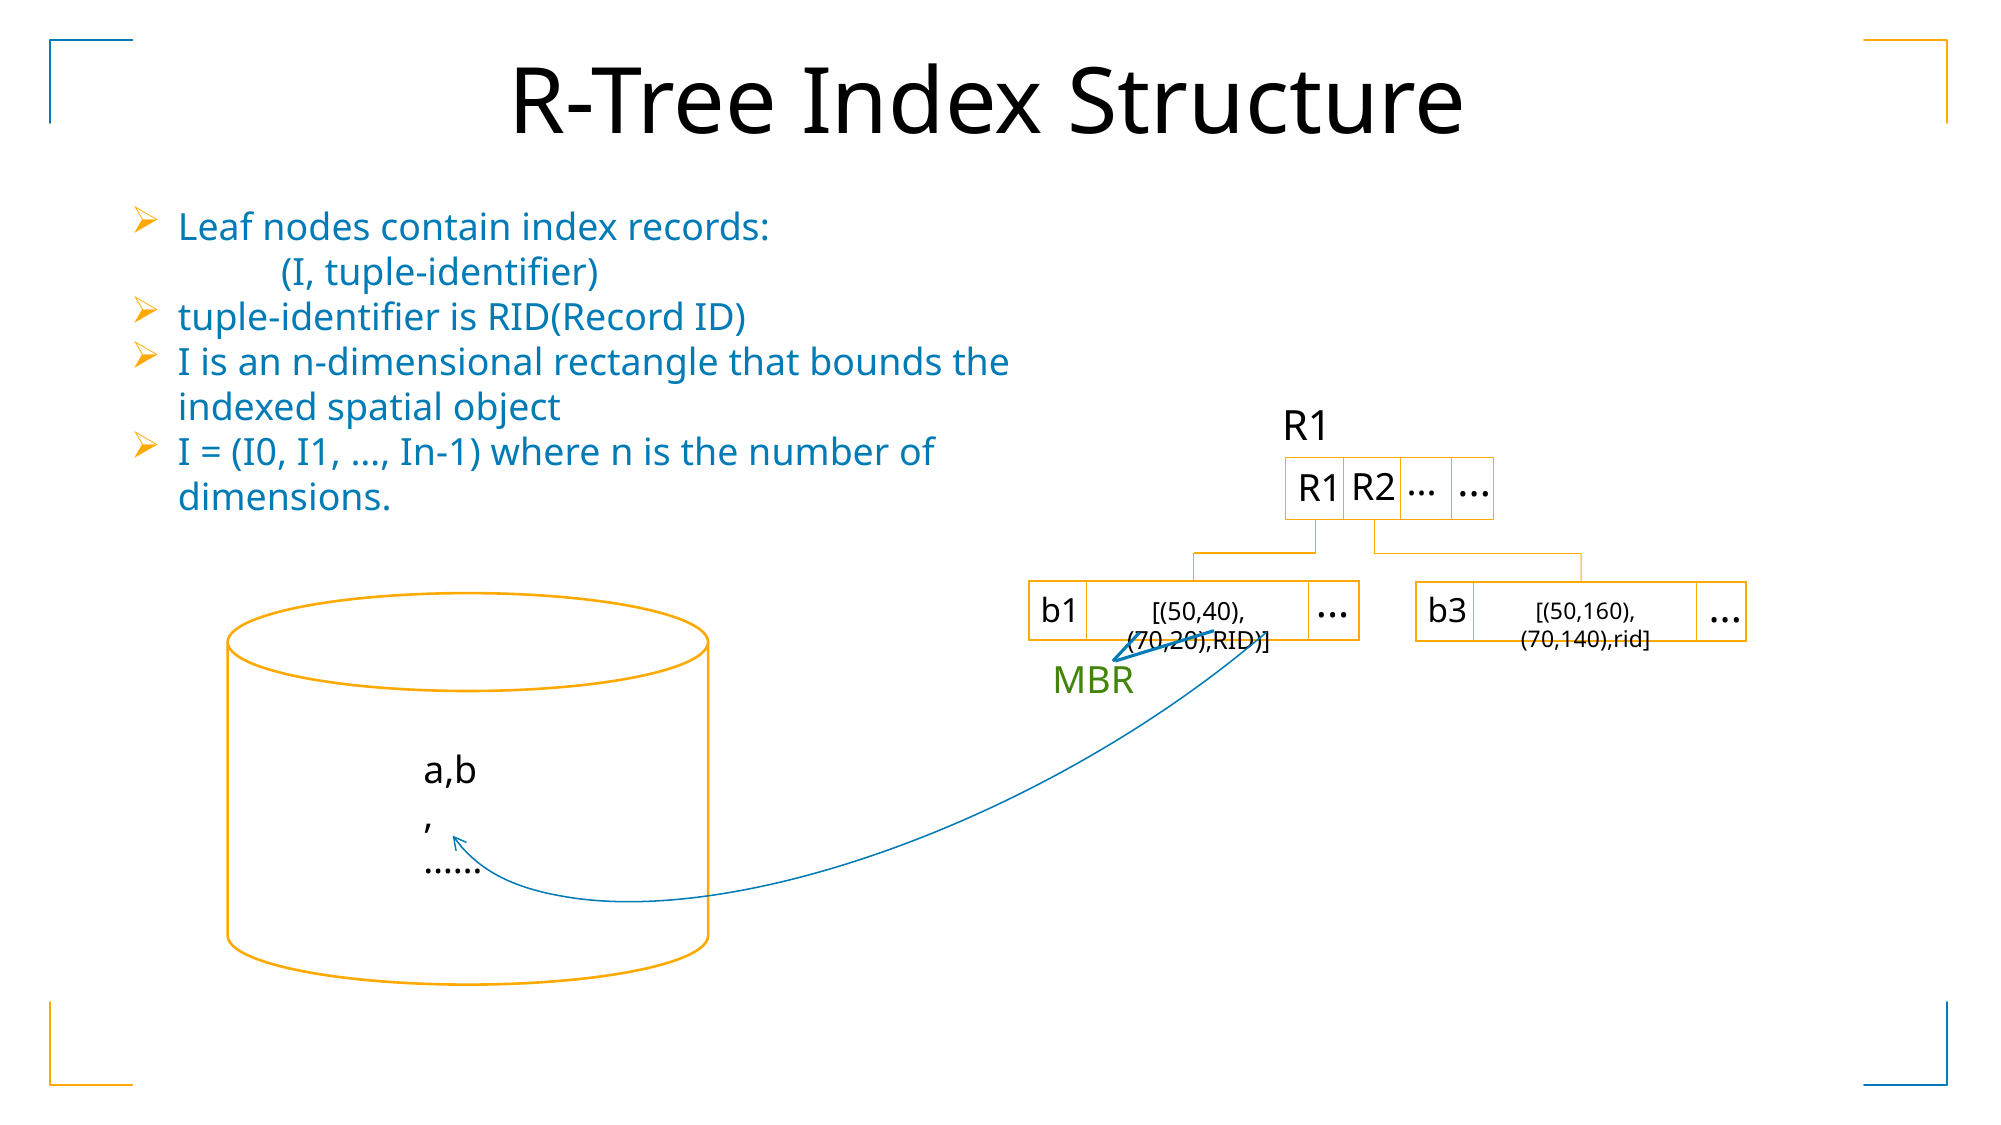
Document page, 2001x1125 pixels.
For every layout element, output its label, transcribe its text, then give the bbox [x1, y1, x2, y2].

text_box [(50,40),(70,20),RID)] [1087, 587, 1331, 663]
text_box b3 [1411, 582, 1473, 637]
text_box b3 [1475, 582, 1484, 589]
text_box [1863, 39, 1948, 124]
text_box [1115, 630, 1214, 661]
text_box ... [1443, 447, 1506, 514]
text_box a,b,…… [408, 738, 499, 889]
text_box b1 [1032, 581, 1086, 589]
text_box R2 [1401, 511, 1411, 516]
text_box [1452, 514, 1494, 520]
text_box R-Tree Index Structure [116, 42, 1884, 153]
text_box [1415, 637, 1459, 642]
text_box [1331, 634, 1360, 641]
text_box [1344, 516, 1399, 520]
text_box ... [1693, 573, 1758, 638]
text_box [1028, 580, 1301, 587]
text_box [49, 1001, 134, 1086]
text_box [(50,160),(70,140),rid] [1459, 589, 1712, 660]
text_box ... [1301, 568, 1365, 634]
text_box b1 [1087, 581, 1097, 587]
text_box ... [1391, 450, 1452, 511]
text_box [1401, 511, 1451, 520]
text_box [1712, 638, 1747, 642]
text_box Leaf nodes contain index records: (I, tuple-identifier) tuple-identifier is RID(Record ID) I is an n-dimensional rectangle that bounds the indexed spatial object I = (I0, I1, …, In-1) where n is the number of dimensions. [116, 195, 1104, 526]
text_box [1475, 581, 1693, 589]
text_box [1863, 1001, 1948, 1086]
text_box [452, 562, 1267, 902]
text_box [49, 39, 134, 124]
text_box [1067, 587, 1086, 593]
text_box R2 [1336, 455, 1399, 516]
text_box R1 [1282, 456, 1343, 517]
text_box [226, 592, 710, 986]
text_box R1 [1267, 391, 1347, 457]
